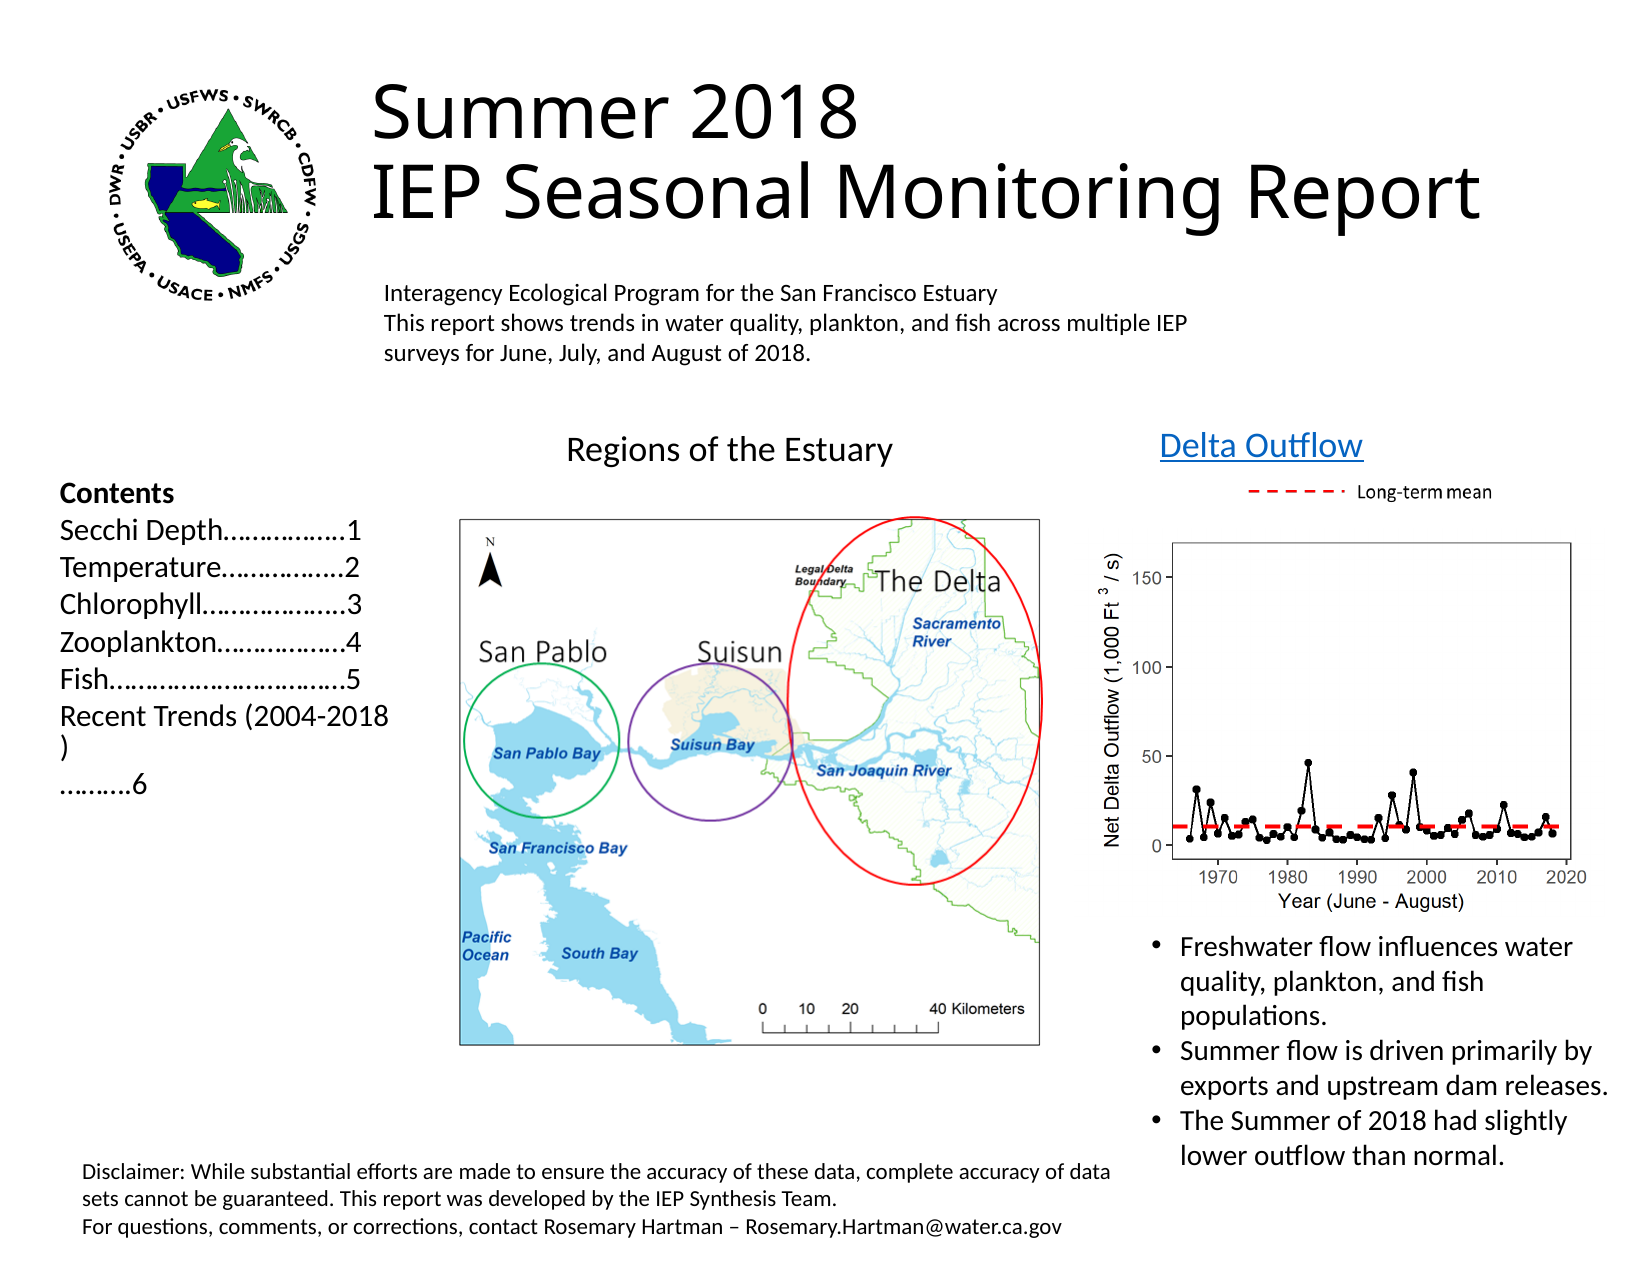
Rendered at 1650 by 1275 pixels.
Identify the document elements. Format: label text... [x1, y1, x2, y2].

title Summer 2018 IEP Seasonal Monitoring Report [356, 64, 1650, 244]
text_box Delta Outflow [1144, 414, 1379, 473]
picture [1074, 528, 1605, 917]
text_box Freshwater flow influences water quality, plankton, and fish populations. Summer flow is driven primarily by exports and upstream dam releases. The Summer of 2018 had slightly lower outflow than normal. [1136, 919, 1650, 1179]
text_box Interagency Ecological Program for the San Francisco Estuary This report shows trends in water quality, plankton, and fish across multiple IEP surveys for June, July, and August of 2018. [369, 269, 1281, 374]
text_box Contents Secchi Depth……………..1 Temperature……………..2 Chlorophyll………………..3 Zooplankton………………4 Fish……………………………5 Recent Trends (2004-2018)……….6 [45, 465, 405, 777]
picture [455, 491, 1068, 1048]
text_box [1231, 480, 1507, 506]
picture [96, 79, 330, 314]
text_box Disclaimer: While substantial efforts are made to ensure the accuracy of these data, complete accuracy of data sets cannot be guaranteed. This report was developed by the IEP Synthesis Team. For questions, comments, or corrections, contact Rosemary Hartman – Rosemary.Hartman@water.ca.gov [67, 1149, 1144, 1247]
text_box Regions of the Estuary [551, 417, 910, 477]
